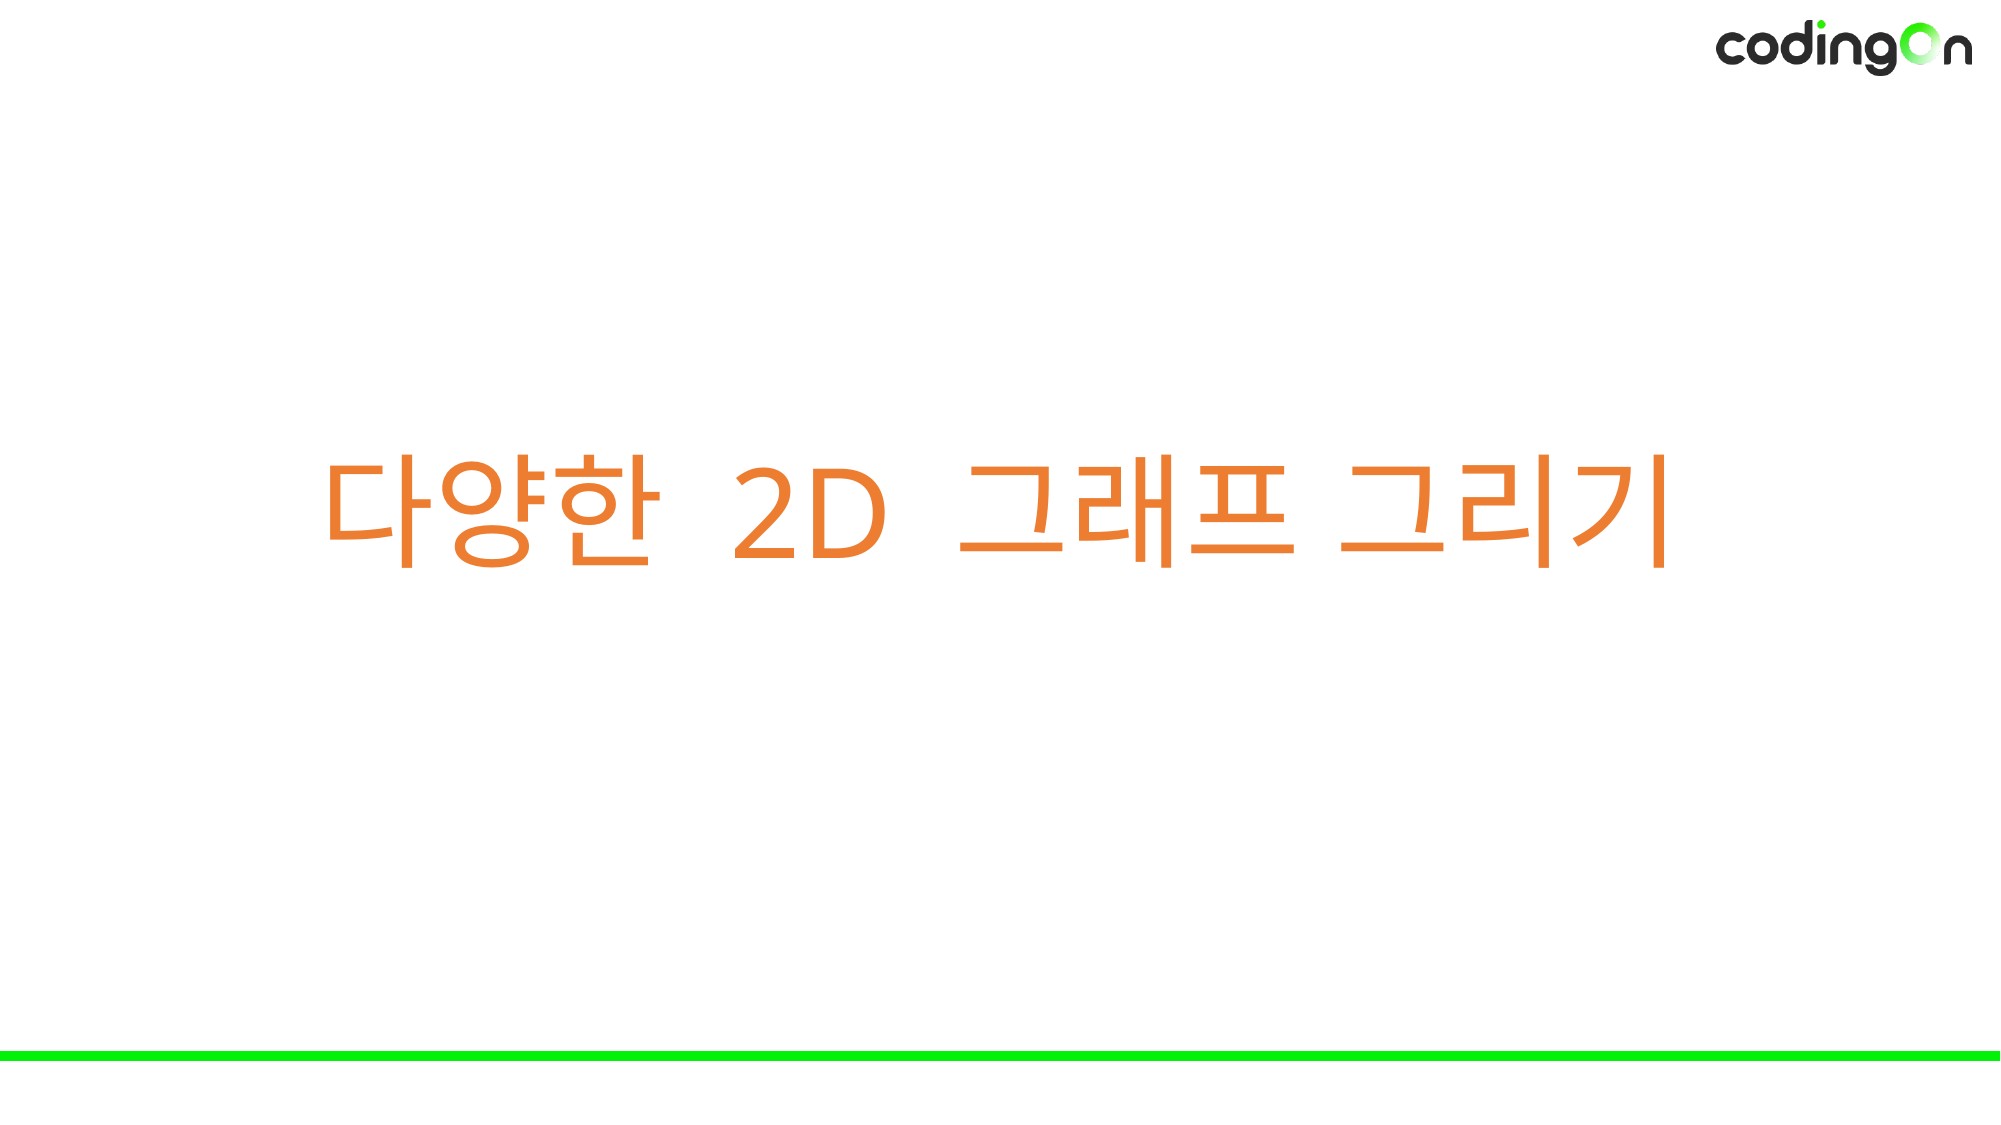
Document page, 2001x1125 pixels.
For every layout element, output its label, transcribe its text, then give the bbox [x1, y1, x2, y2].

text_box 다양한 2D 그래프 그리기 [304, 426, 1695, 592]
picture [1716, 20, 1972, 76]
